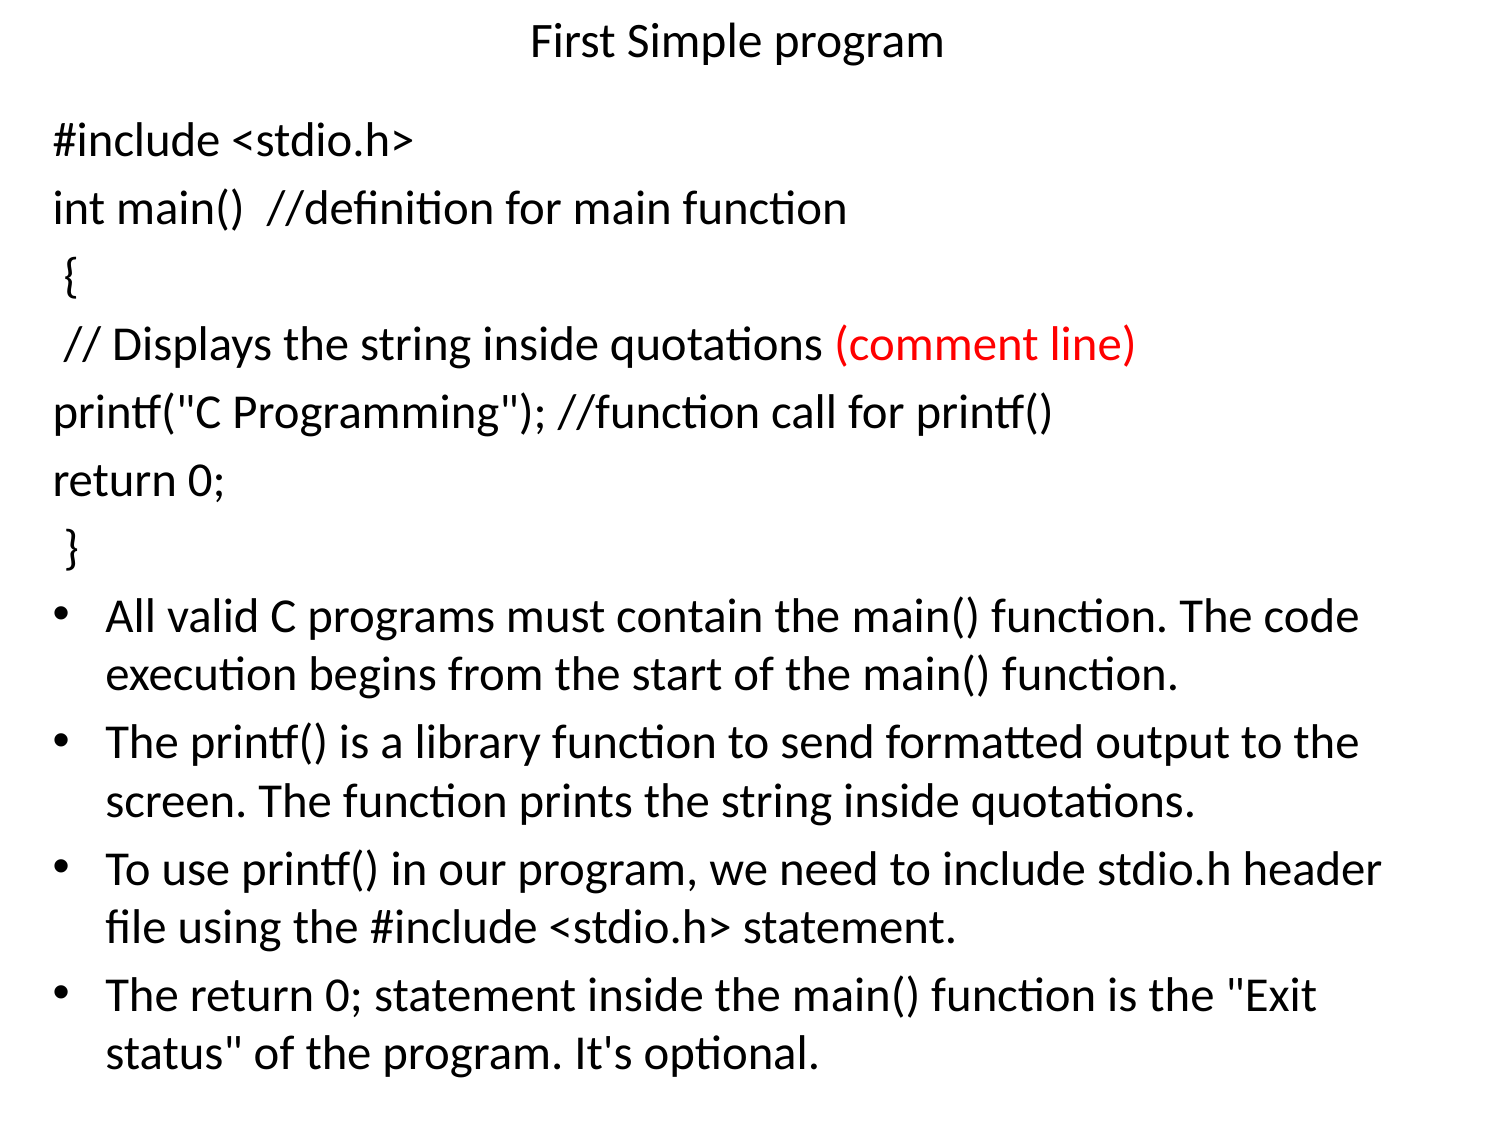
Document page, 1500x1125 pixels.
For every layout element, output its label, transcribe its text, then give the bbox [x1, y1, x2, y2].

list #include <stdio.h> int main() //definition for main function { // Displays the string inside quotations (comment line) printf("C Programming"); //function call for printf() return 0; } All valid C programs must contain the main() function. The code execution begins from the start of the main() function. The printf() is a library function to send formatted output to the screen. The function prints the string inside quotations. To use printf() in our program, we need to include stdio.h header file using the #include <stdio.h> statement. The return 0; statement inside the main() function is the "Exit status" of the program. It's optional. [37, 99, 1463, 1100]
title First Simple program [62, 0, 1413, 75]
